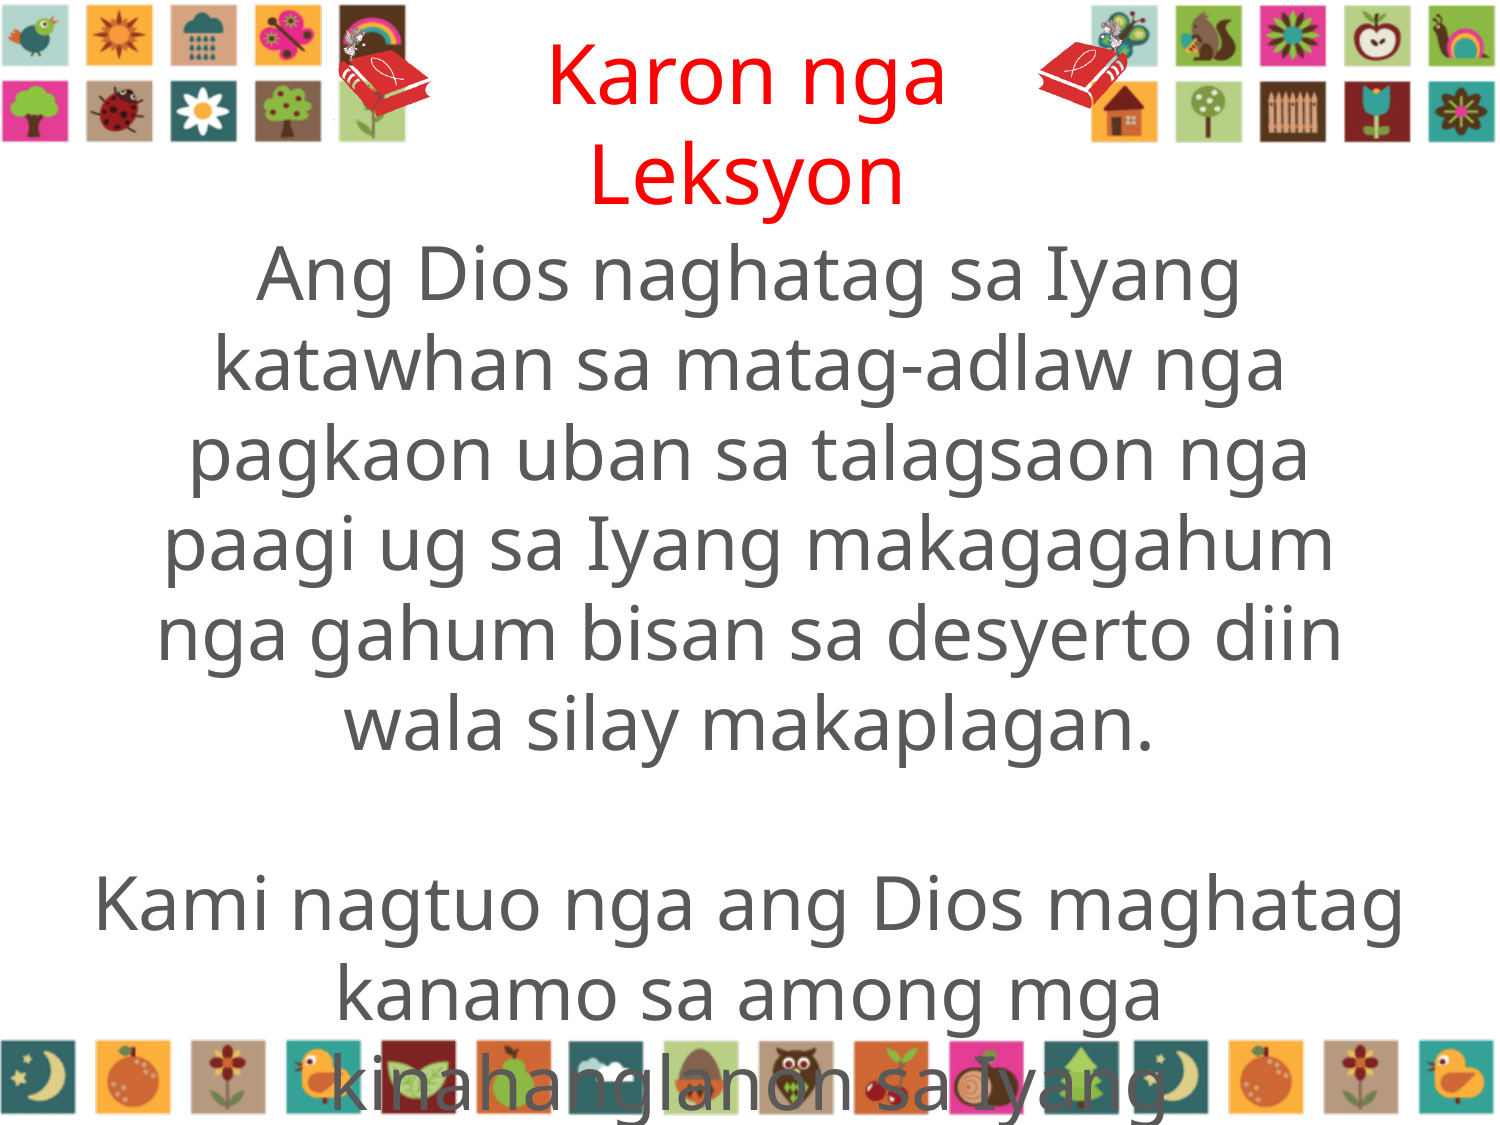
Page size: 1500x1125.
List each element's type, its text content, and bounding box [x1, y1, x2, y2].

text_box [0, 1028, 1500, 1118]
picture [0, 3, 463, 150]
text_box Ang Dios naghatag sa Iyang katawhan sa matag-adlaw nga pagkaon uban sa talagsaon nga paagi ug sa Iyang makagagahum nga gahum bisan sa desyerto diin wala silay makaplagan. Kami nagtuo nga ang Dios maghatag kanamo sa among mga kinahanglanon sa Iyang katingalahang paagi nga matinud-anon. [76, 218, 1424, 1027]
picture [1005, 3, 1500, 150]
text_box Karon nga Leksyon [414, 13, 1080, 218]
